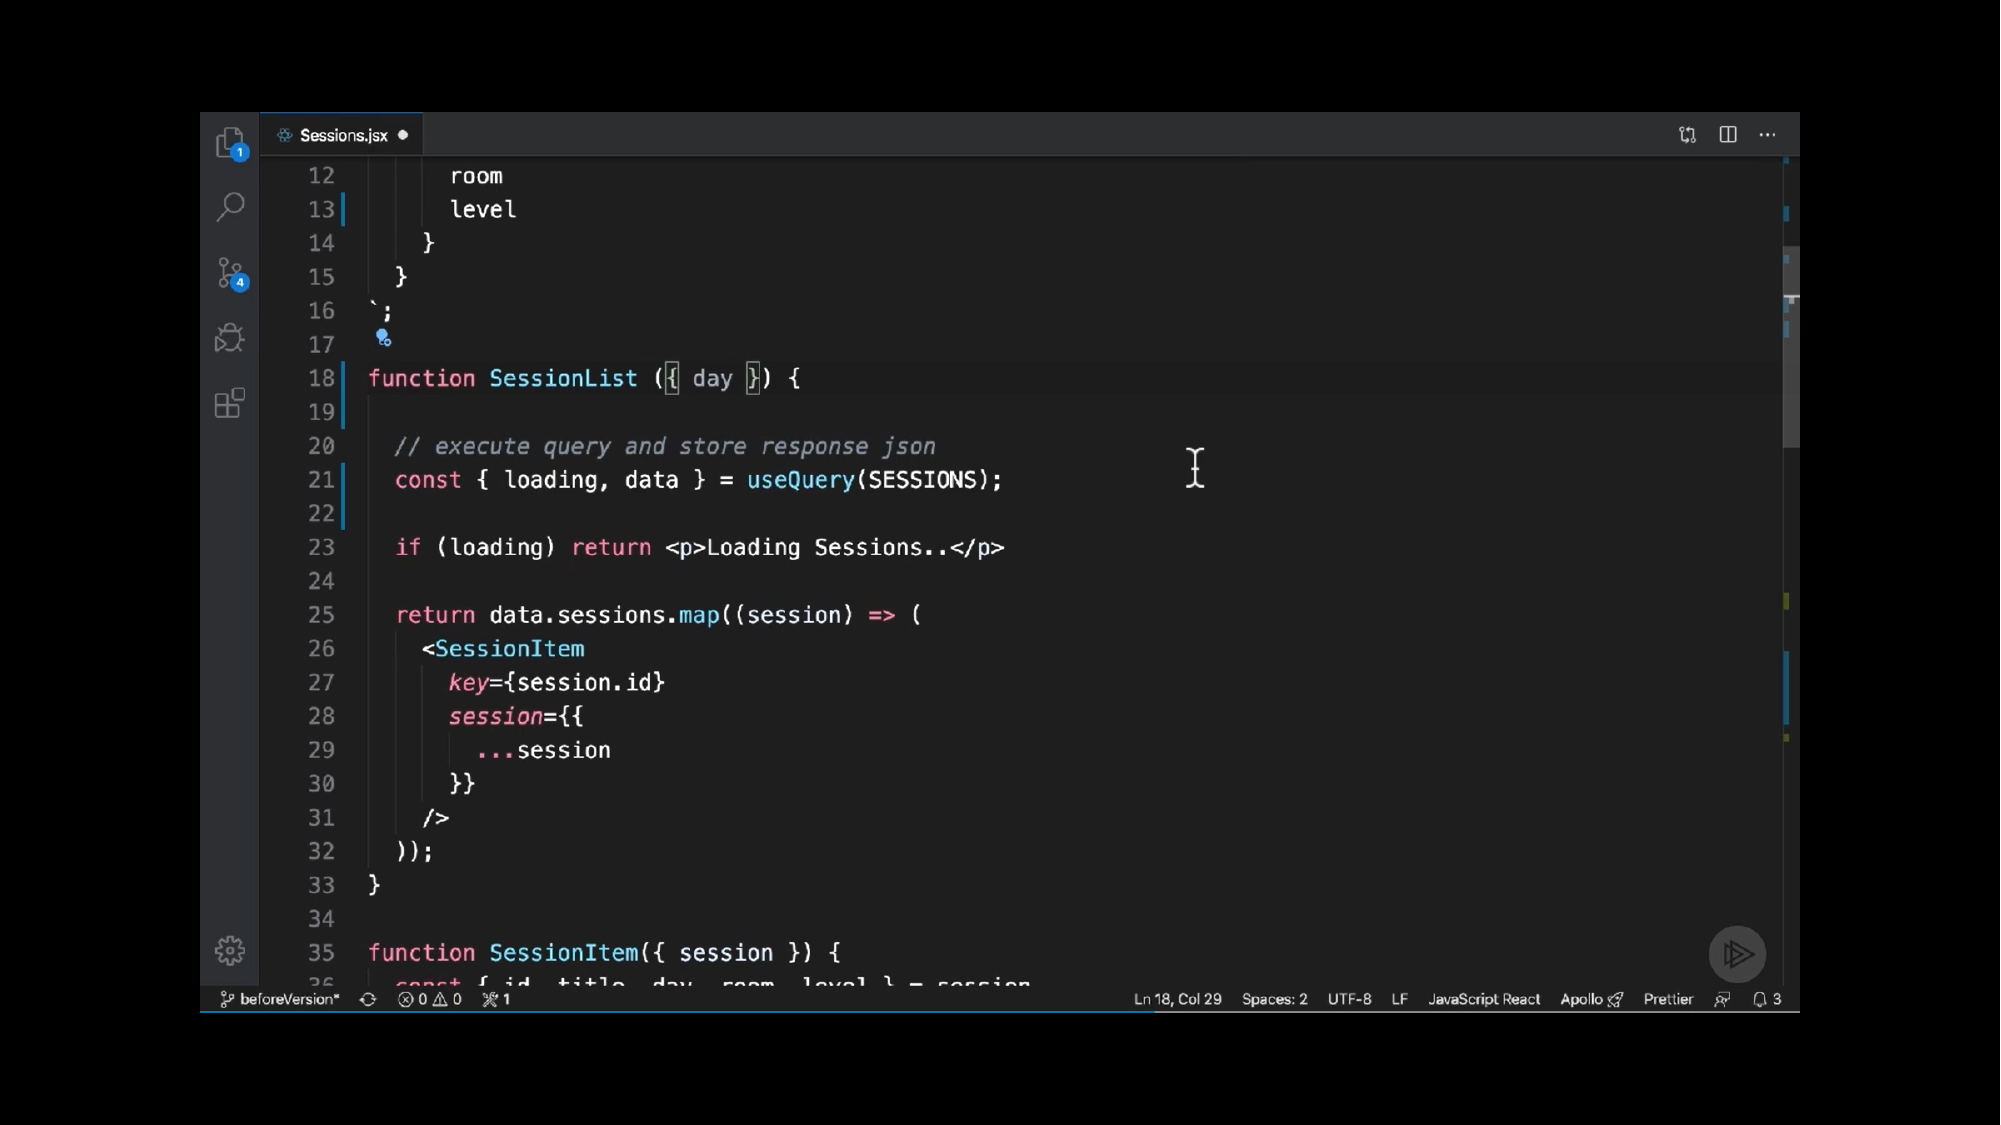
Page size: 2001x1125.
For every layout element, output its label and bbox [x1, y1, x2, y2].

picture [199, 112, 1800, 1013]
